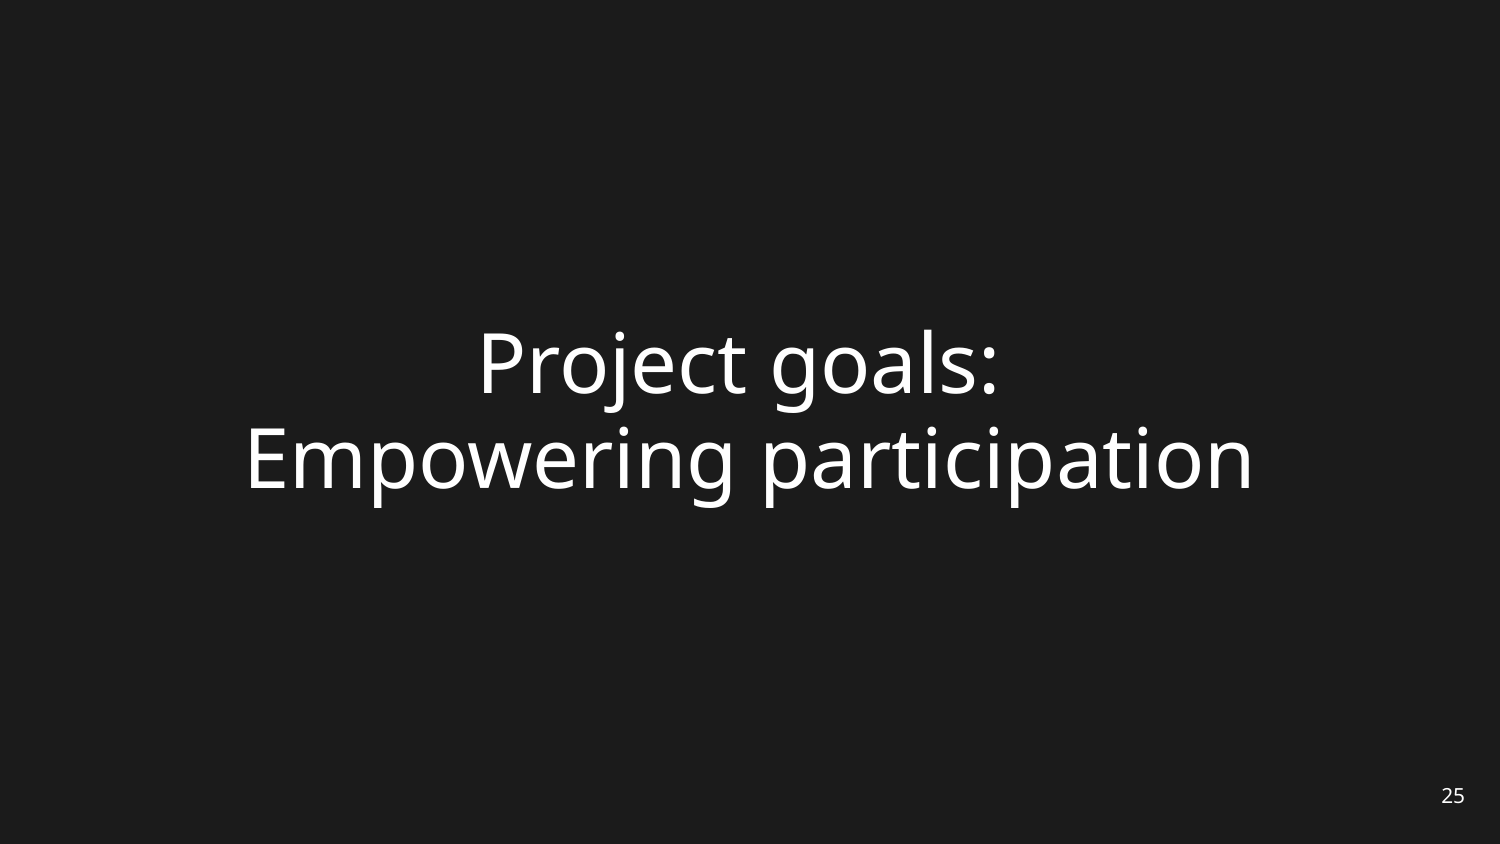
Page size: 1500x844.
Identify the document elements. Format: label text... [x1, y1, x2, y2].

slide_number 25 [1389, 764, 1480, 830]
title Project goals: Empowering participation [51, 72, 1449, 753]
